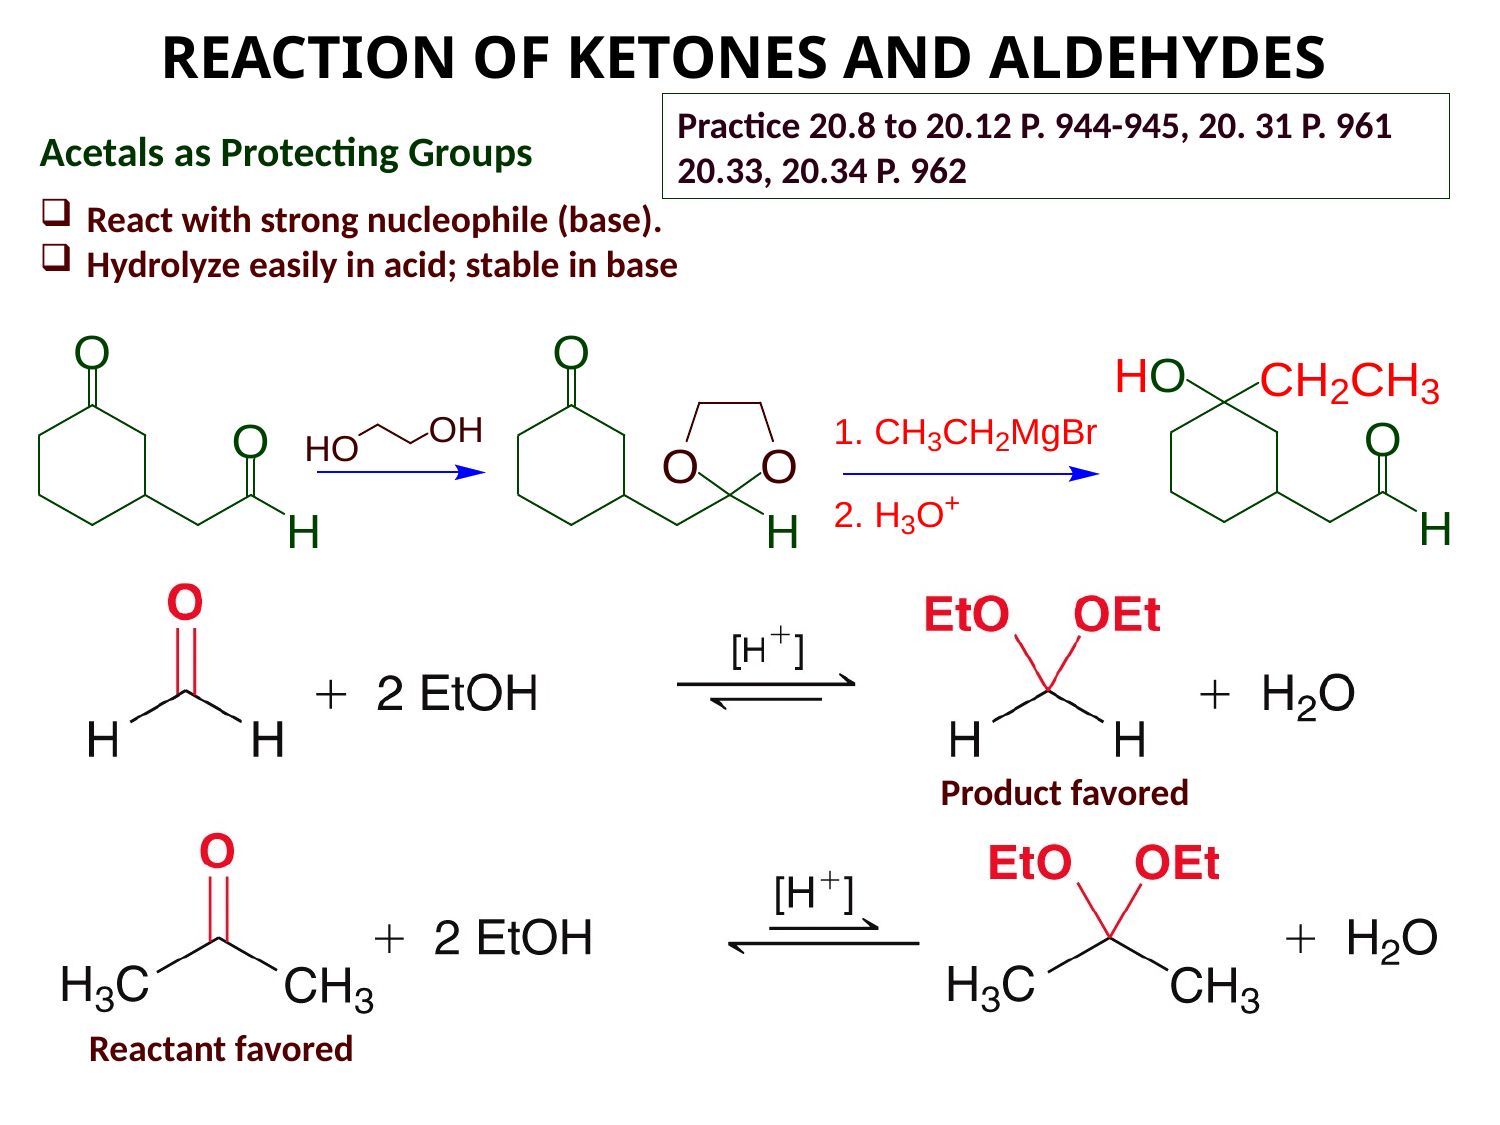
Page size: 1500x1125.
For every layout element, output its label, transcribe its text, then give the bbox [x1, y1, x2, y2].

text_box Practice 20.8 to 20.12 P. 944-945, 20. 31 P. 961 20.33, 20.34 P. 962 [662, 93, 1450, 199]
text_box REACTION OF KETONES AND ALDEHYDES Acetals as Protecting Groups React with strong nucleophile (base). Hydrolyze easily in acid; stable in base [24, 12, 1463, 628]
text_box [34, 326, 1463, 1076]
